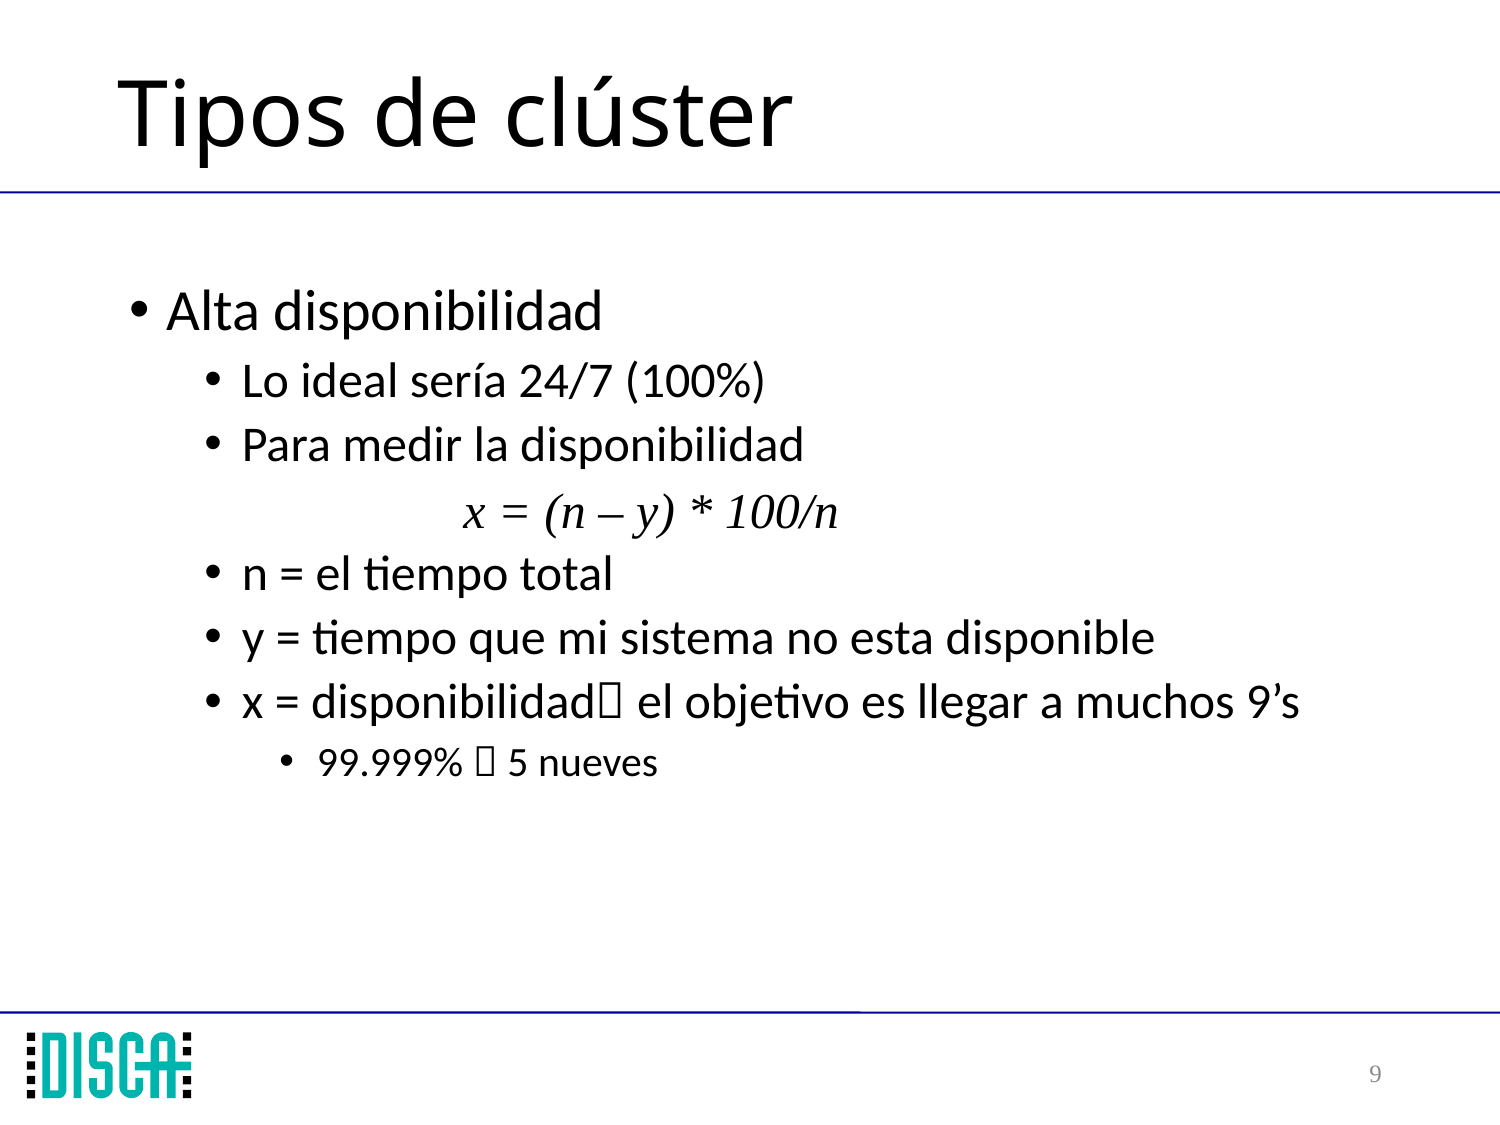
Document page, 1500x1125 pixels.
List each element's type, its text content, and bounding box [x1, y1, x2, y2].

title Tipos de clúster [103, 59, 1397, 161]
text_box Alta disponibilidad Lo ideal sería 24/7 (100%) Para medir la disponibilidad n = el tiempo total y = tiempo que mi sistema no esta disponible x = disponibilidad el objetivo es llegar a muchos 9’s 99.999%  5 nueves [114, 273, 1449, 1008]
slide_number 9 [1059, 1042, 1397, 1103]
